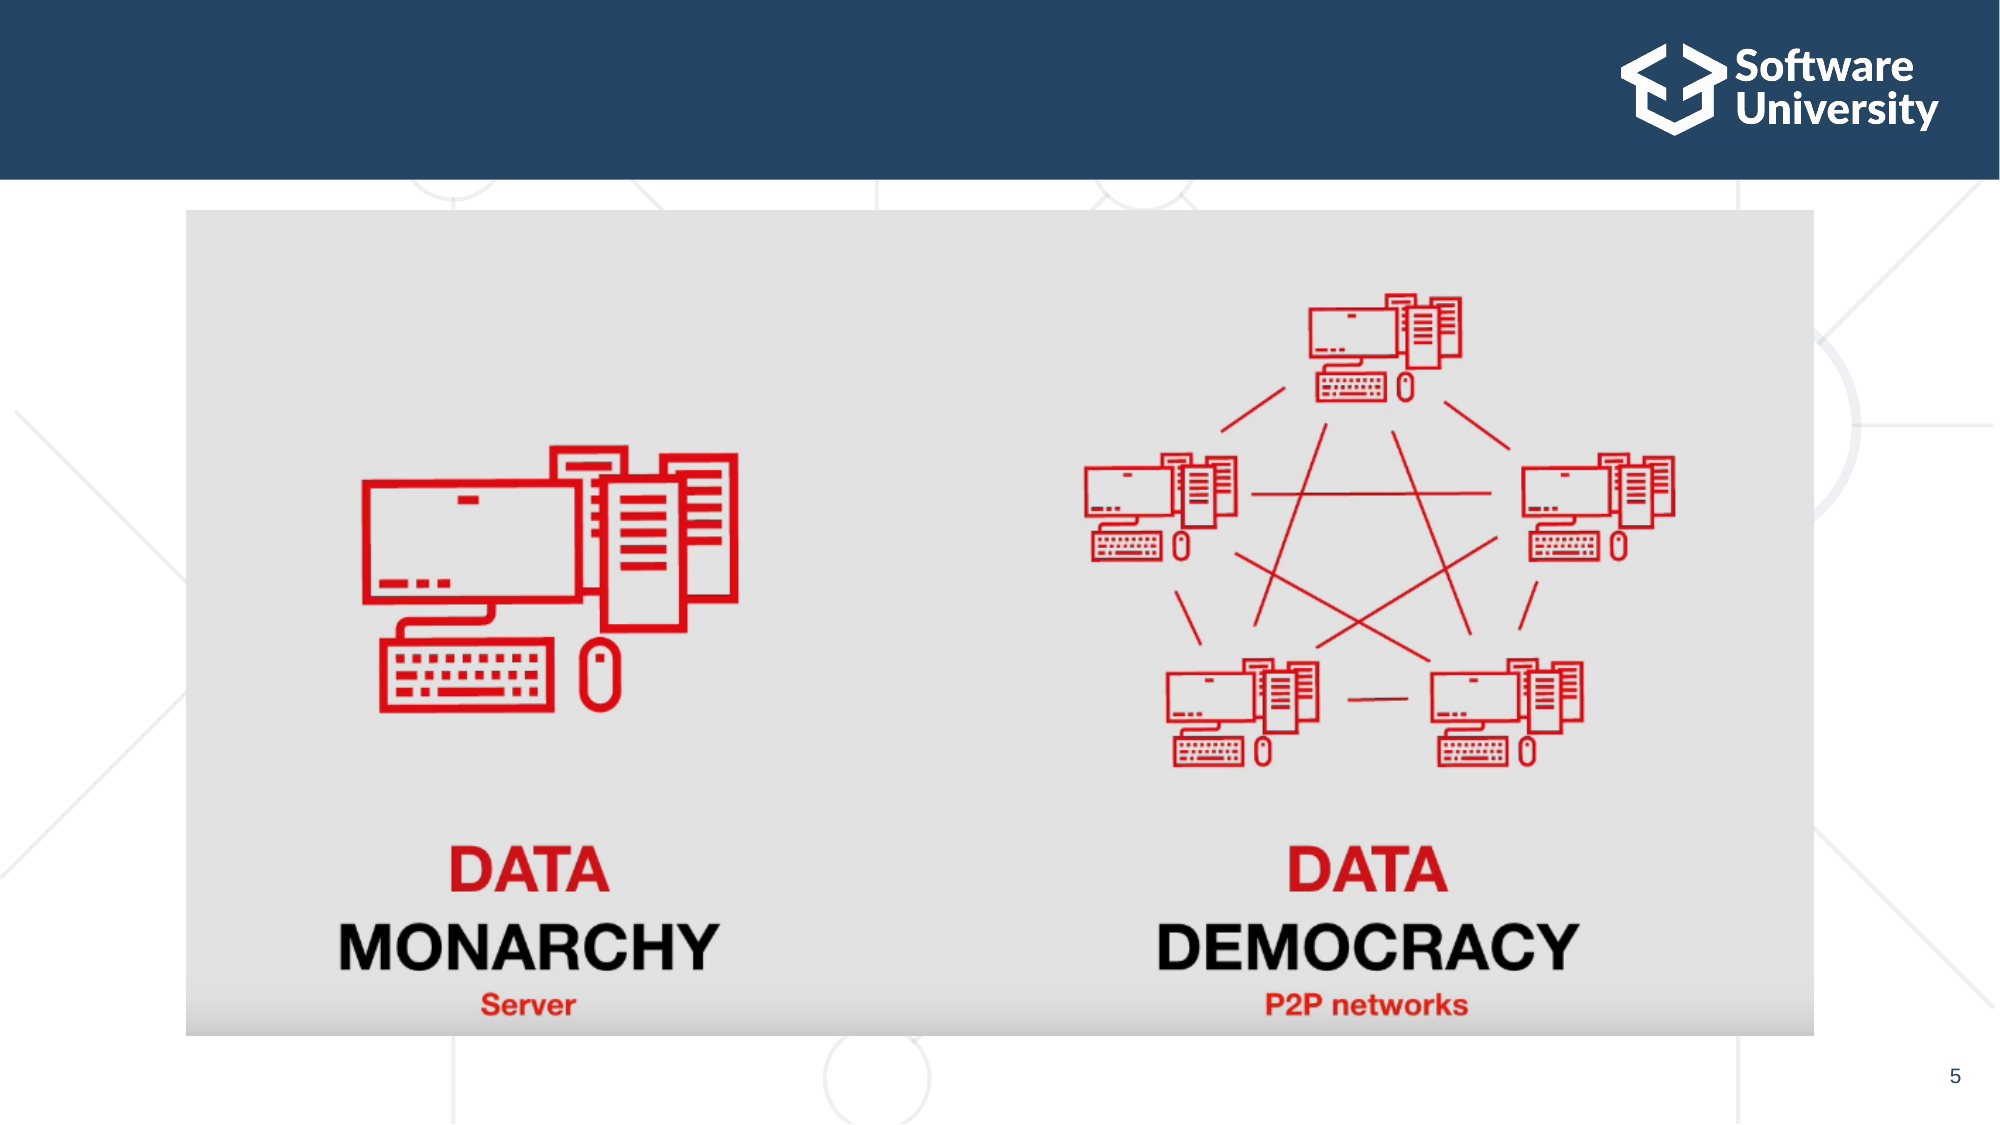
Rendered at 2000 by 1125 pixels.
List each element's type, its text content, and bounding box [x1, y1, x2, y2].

slide_number 5 [1896, 1049, 1968, 1101]
picture [186, 210, 1815, 1036]
picture [1621, 43, 1939, 136]
